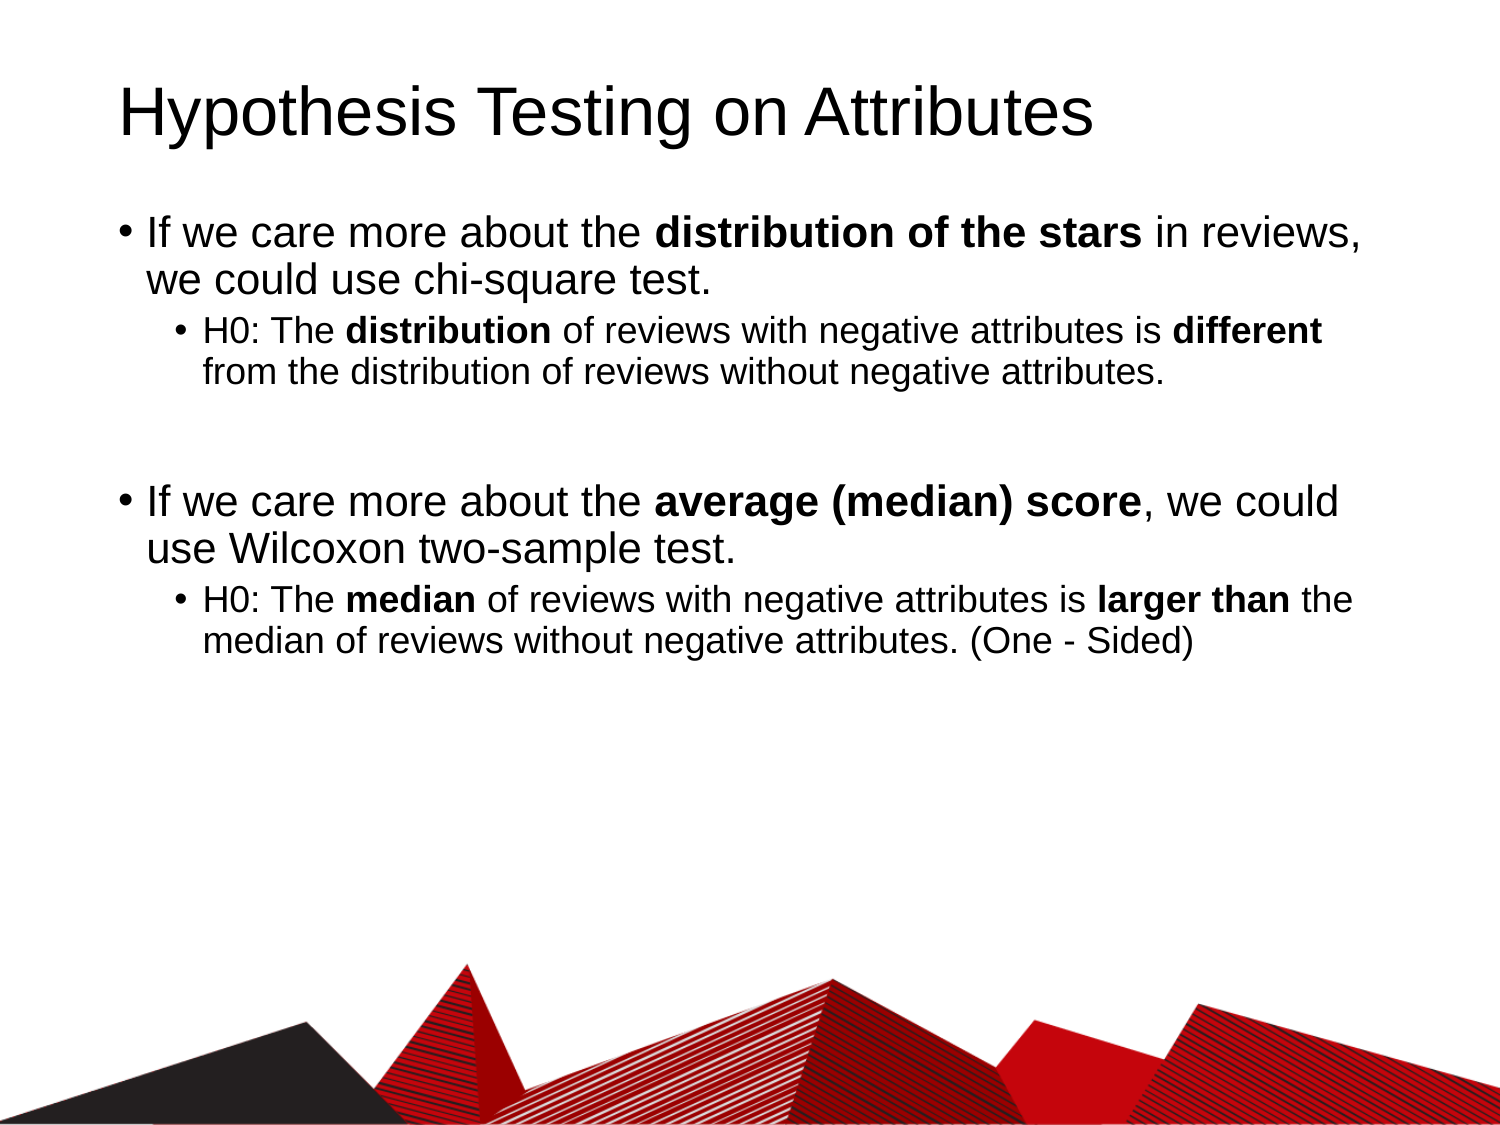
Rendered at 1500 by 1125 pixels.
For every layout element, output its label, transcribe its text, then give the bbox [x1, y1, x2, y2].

list If we care more about the distribution of the stars in reviews, we could use chi-square test. H0: The distribution of reviews with negative attributes is different from the distribution of reviews without negative attributes. If we care more about the average (median) score, we could use Wilcoxon two-sample test. H0: The median of reviews with negative attributes is larger than the median of reviews without negative attributes. (One - Sided) [103, 201, 1397, 1011]
picture [0, 0, 1500, 1125]
title Hypothesis Testing on Attributes [103, 58, 1397, 169]
